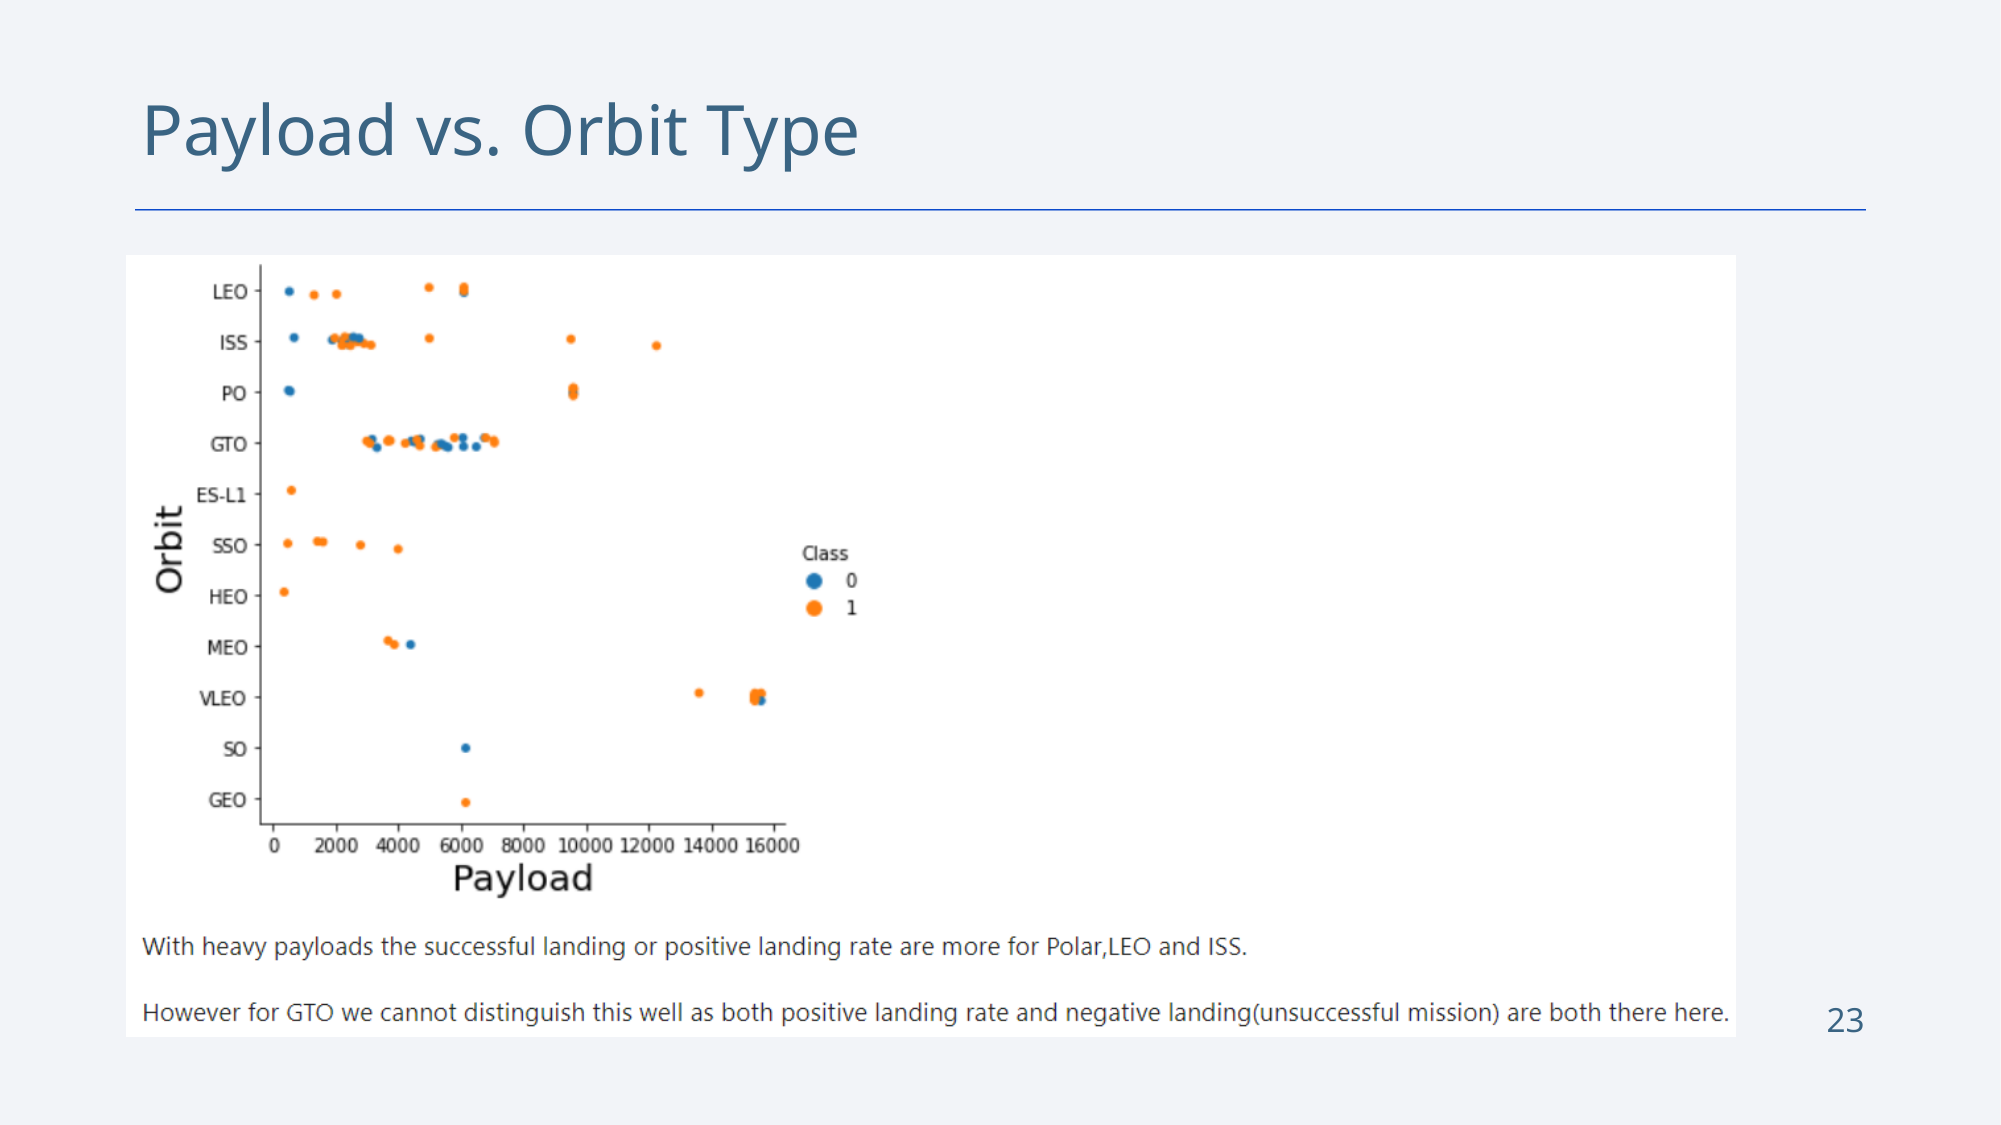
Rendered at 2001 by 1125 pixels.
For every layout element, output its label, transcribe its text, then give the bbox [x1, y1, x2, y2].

text_box Payload vs. Orbit Type [126, 88, 1852, 179]
picture [0, 0, 2001, 1125]
slide_number 23 [1429, 988, 1880, 1055]
